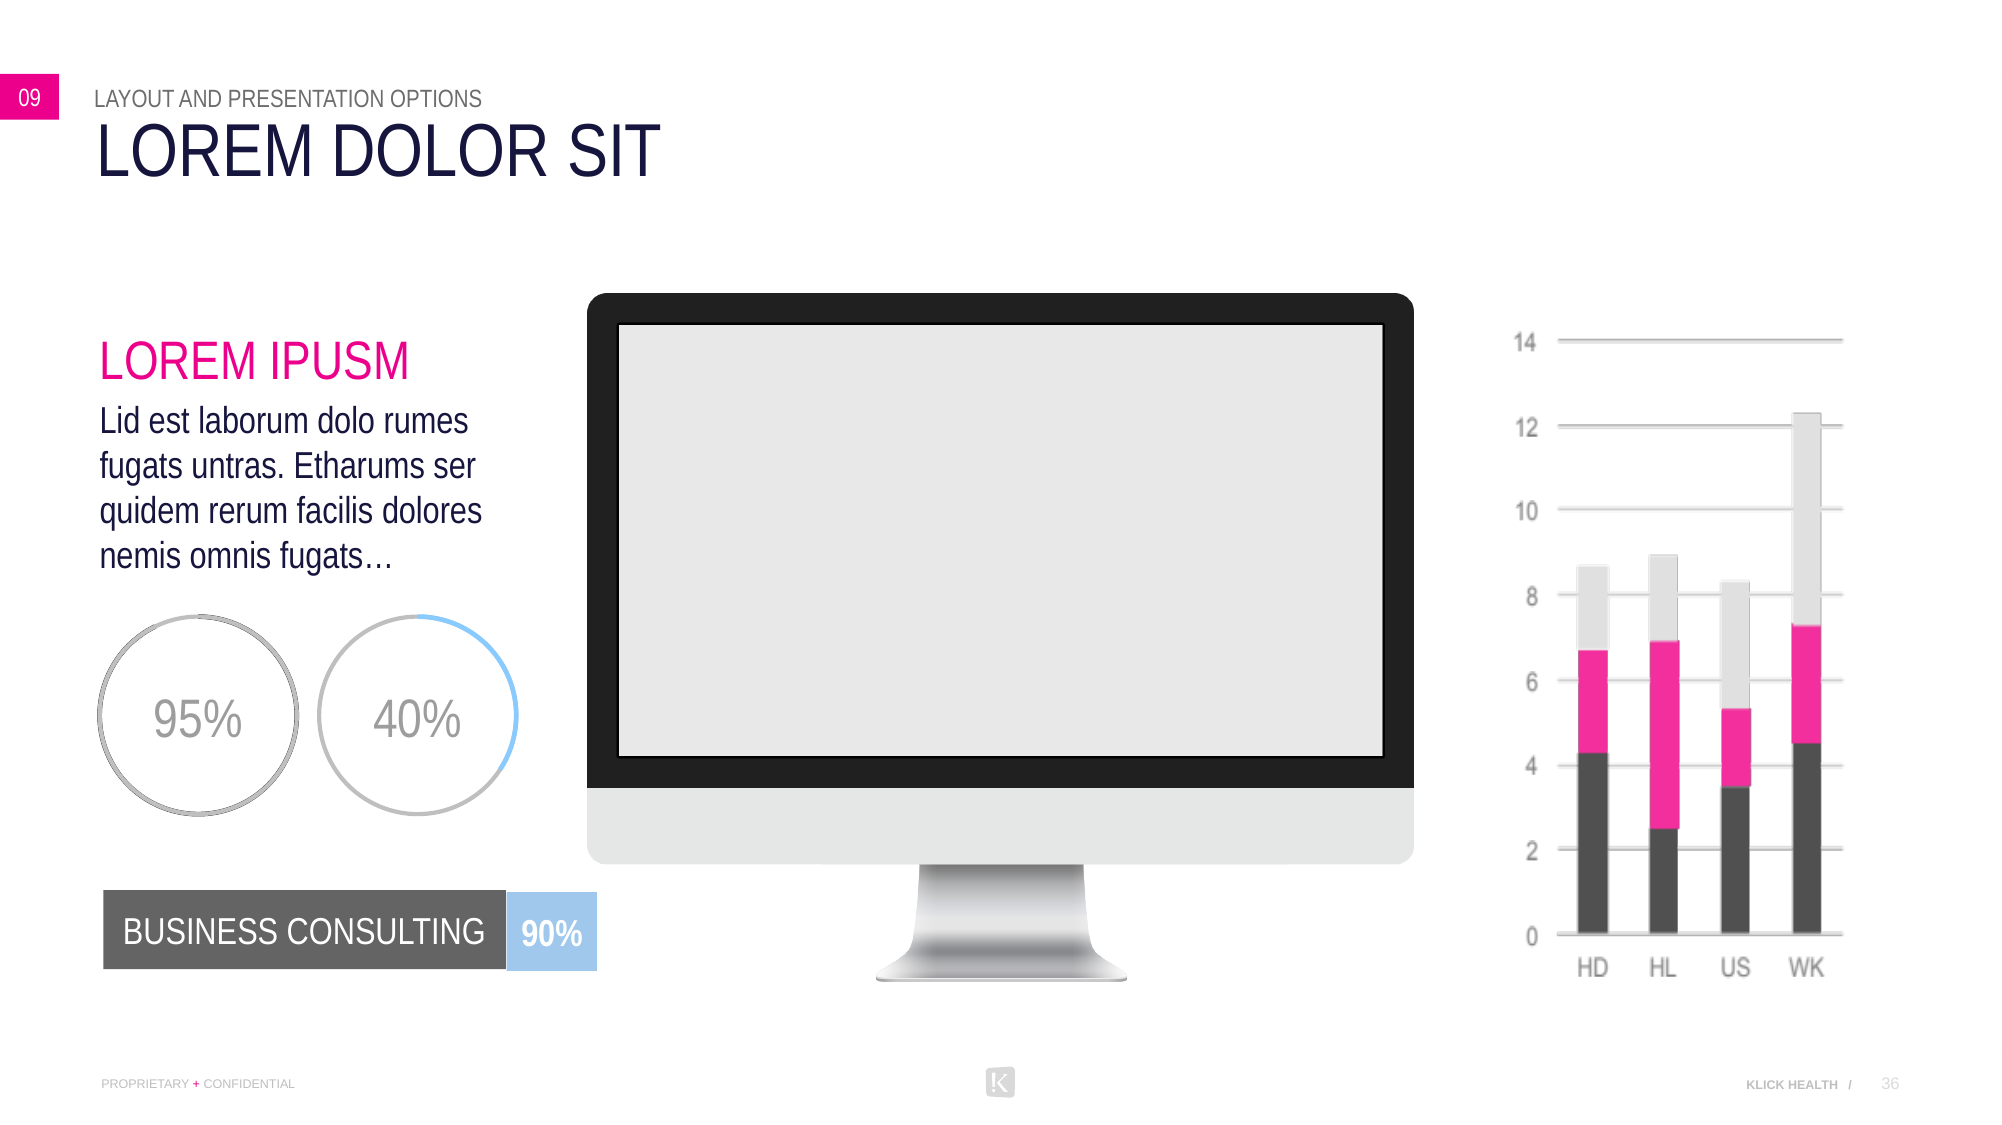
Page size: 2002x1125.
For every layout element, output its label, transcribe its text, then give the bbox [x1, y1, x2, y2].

text_box 95% [97, 614, 299, 817]
text_box LOREM IPUSM Lid est laborum dolo rumes fugats untras. Etharums ser quidem rerum facilis dolores nemis omnis fugats… [84, 317, 532, 571]
picture [586, 293, 1414, 984]
text_box Business consulting [103, 890, 506, 970]
text_box 40% [317, 614, 502, 817]
title Lorem dolor sit [96, 119, 1897, 192]
text_box 90% [506, 892, 581, 971]
list layout and presentation options [87, 83, 1391, 114]
text_box [417, 614, 519, 771]
slide_number 36 [1860, 1072, 1900, 1094]
list 09 [0, 73, 59, 120]
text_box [1489, 297, 1877, 1009]
